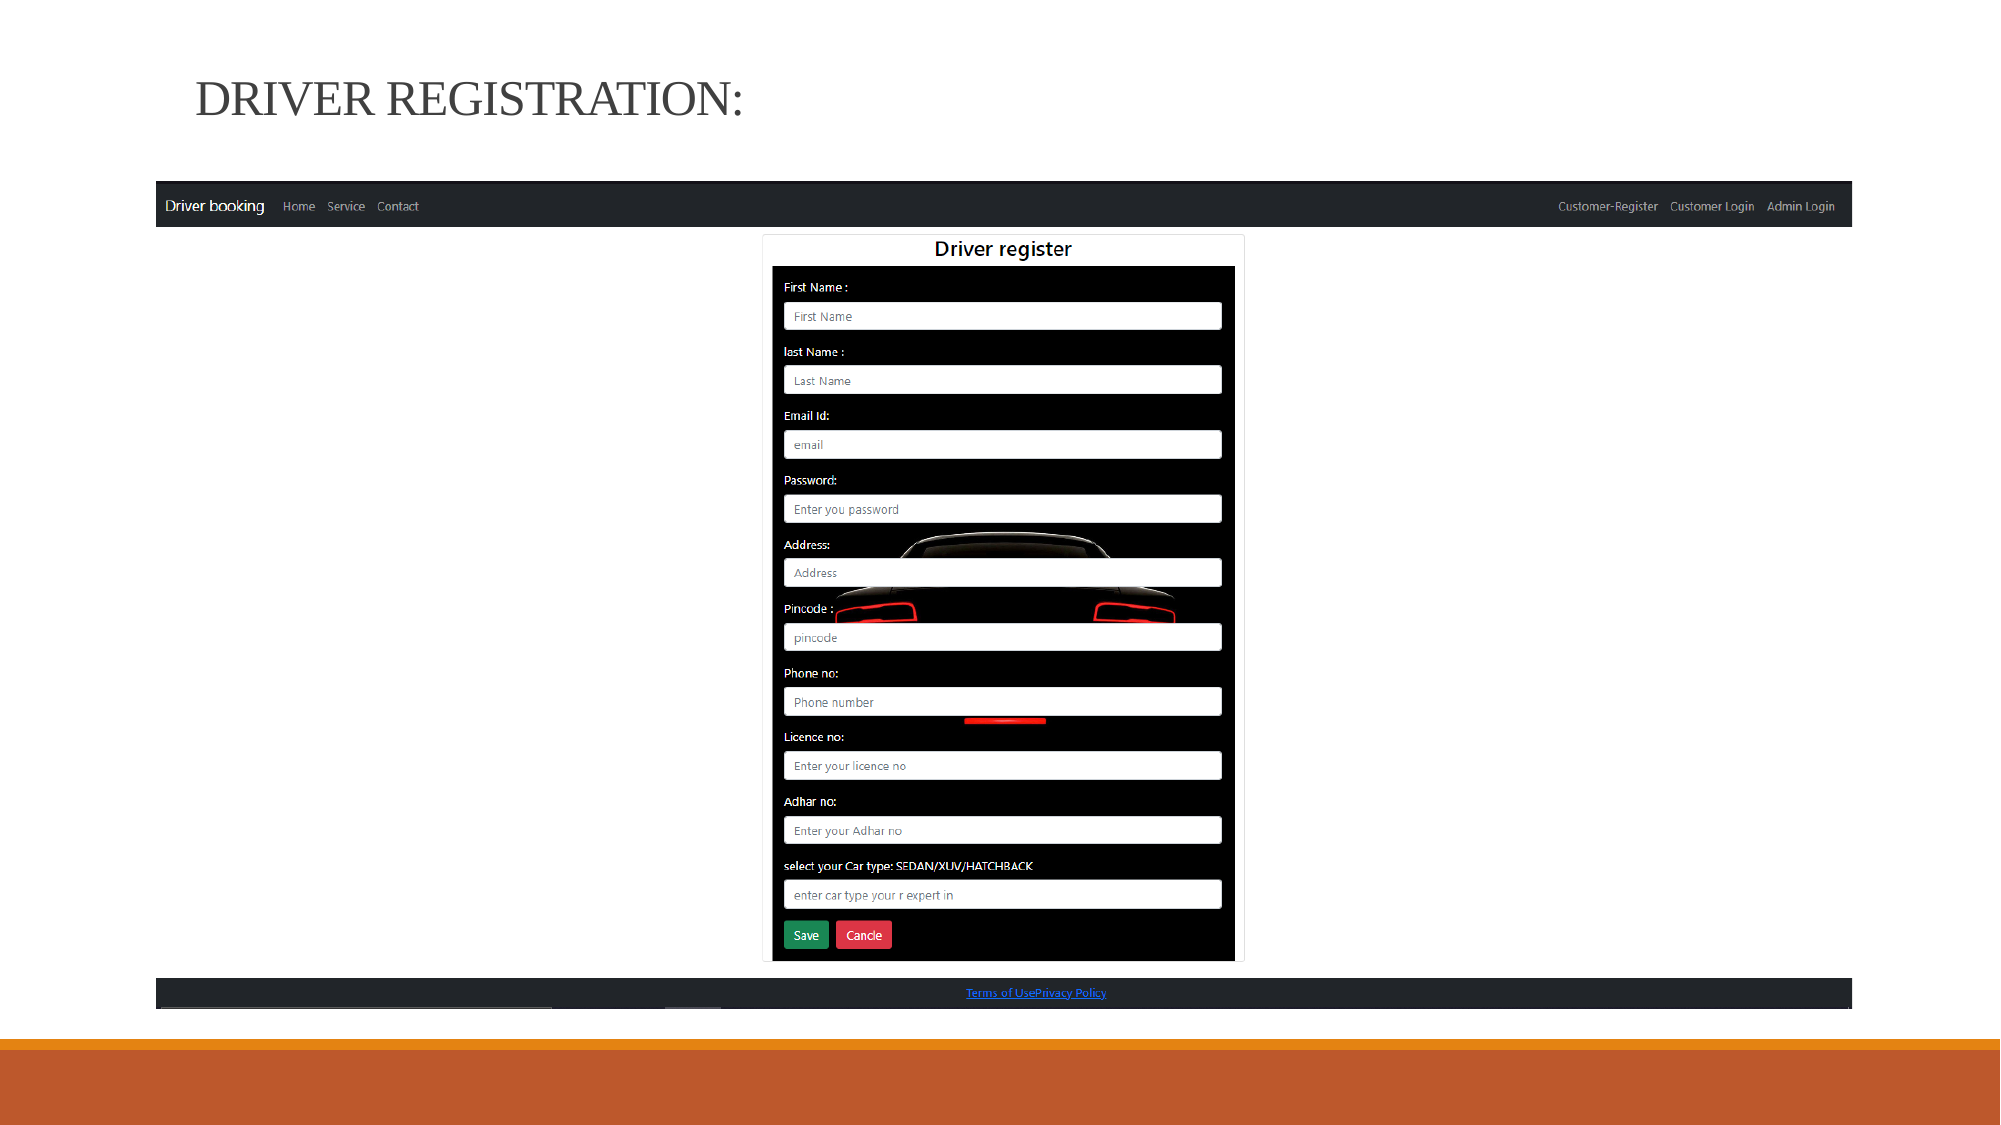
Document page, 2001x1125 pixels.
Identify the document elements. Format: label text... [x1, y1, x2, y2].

title DRIVER REGISTRATION: [180, 0, 1830, 134]
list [155, 180, 1853, 1009]
